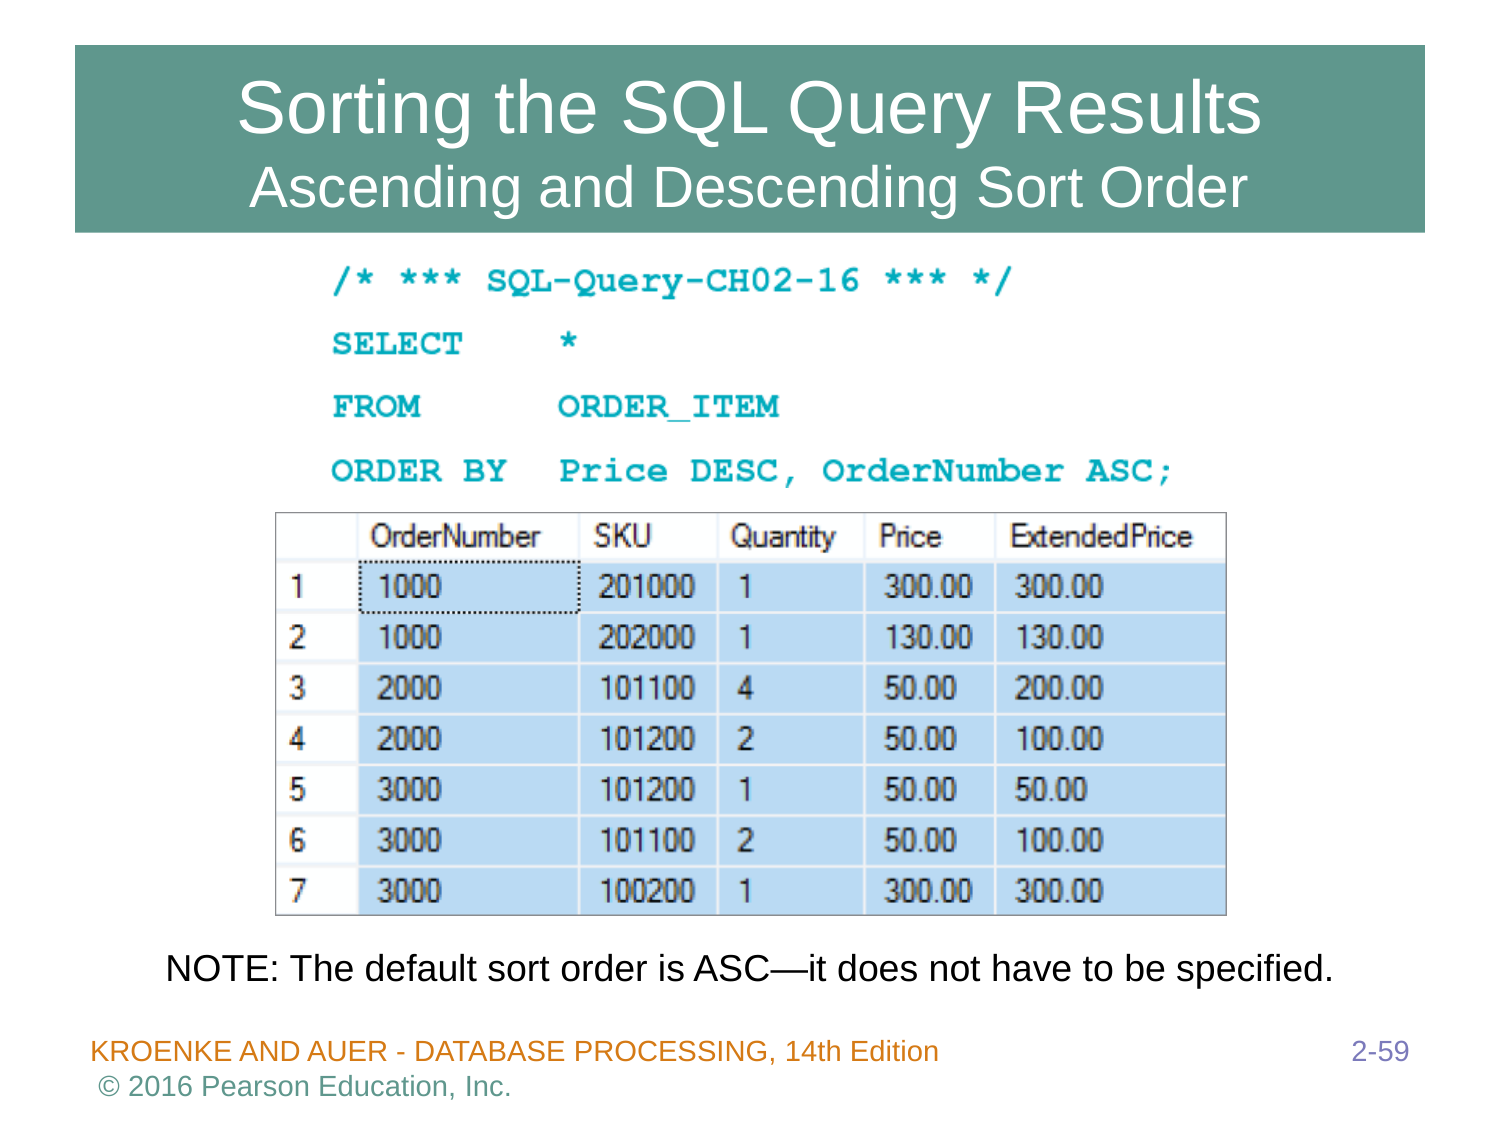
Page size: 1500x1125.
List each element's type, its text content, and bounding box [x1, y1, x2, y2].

text_box NOTE: The default sort order is ASC—it does not have to be specified. [74, 942, 1425, 998]
title Sorting the SQL Query Results Ascending and Descending Sort Order [74, 44, 1426, 233]
picture [274, 512, 1227, 917]
footer KROENKE AND AUER - DATABASE PROCESSING, 14th Edition © 2016 Pearson Education, Inc. [74, 1024, 963, 1104]
slide_number 2-59 [1074, 1024, 1426, 1103]
picture [330, 265, 1169, 488]
